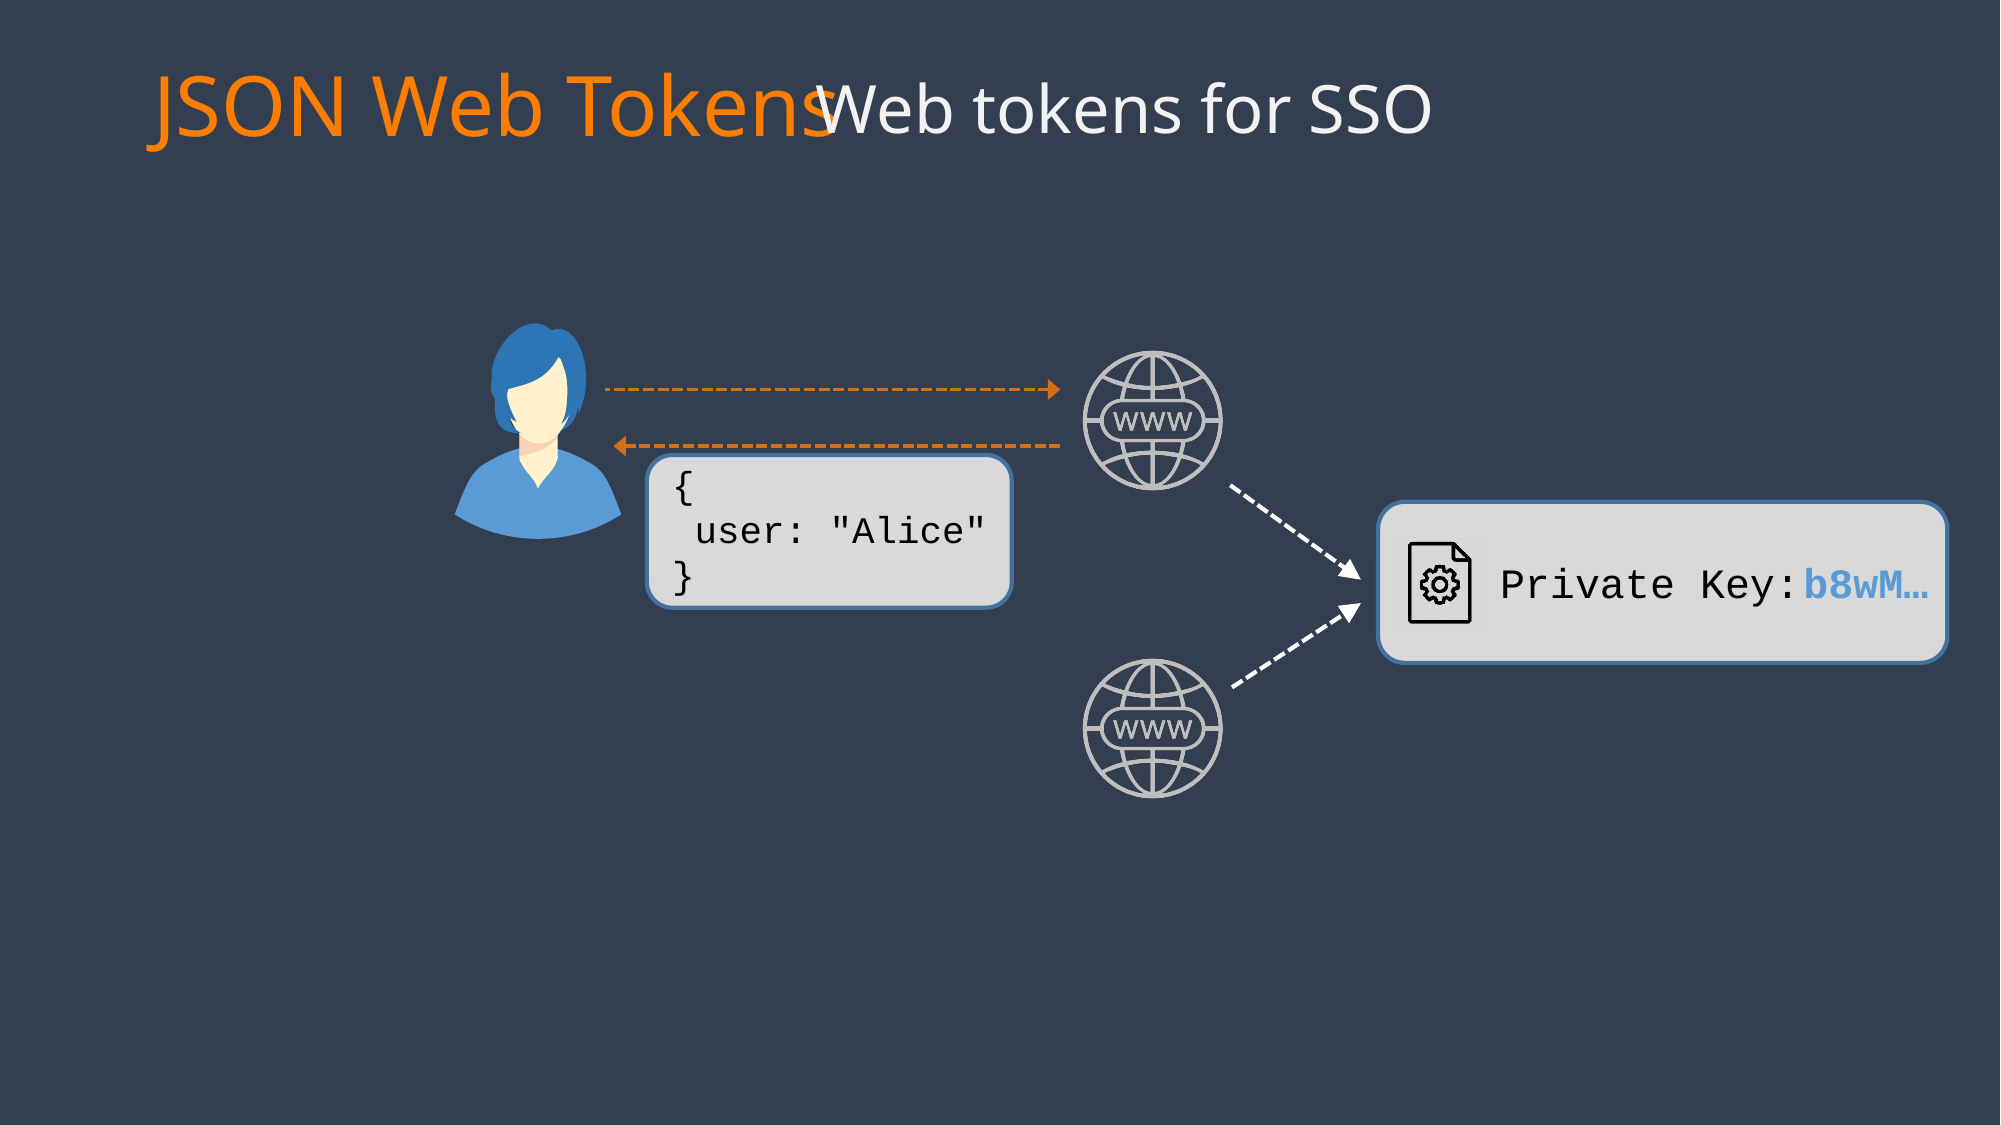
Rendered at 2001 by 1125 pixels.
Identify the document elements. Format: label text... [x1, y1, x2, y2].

picture [1077, 338, 1231, 502]
text_box [0, 0, 2000, 160]
text_box Web tokens for SSO [801, 59, 1450, 155]
text_box b8wM… [1840, 549, 1944, 615]
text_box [1231, 603, 1361, 688]
text_box Private Key: [1485, 549, 1840, 615]
picture [1394, 537, 1485, 628]
picture [1077, 646, 1231, 810]
text_box [1377, 500, 1949, 664]
text_box { user: "Alice" } [657, 453, 1057, 604]
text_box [454, 323, 622, 539]
text_box JSON Web Tokens [138, 45, 1186, 161]
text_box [1230, 485, 1361, 580]
text_box [645, 458, 1002, 609]
